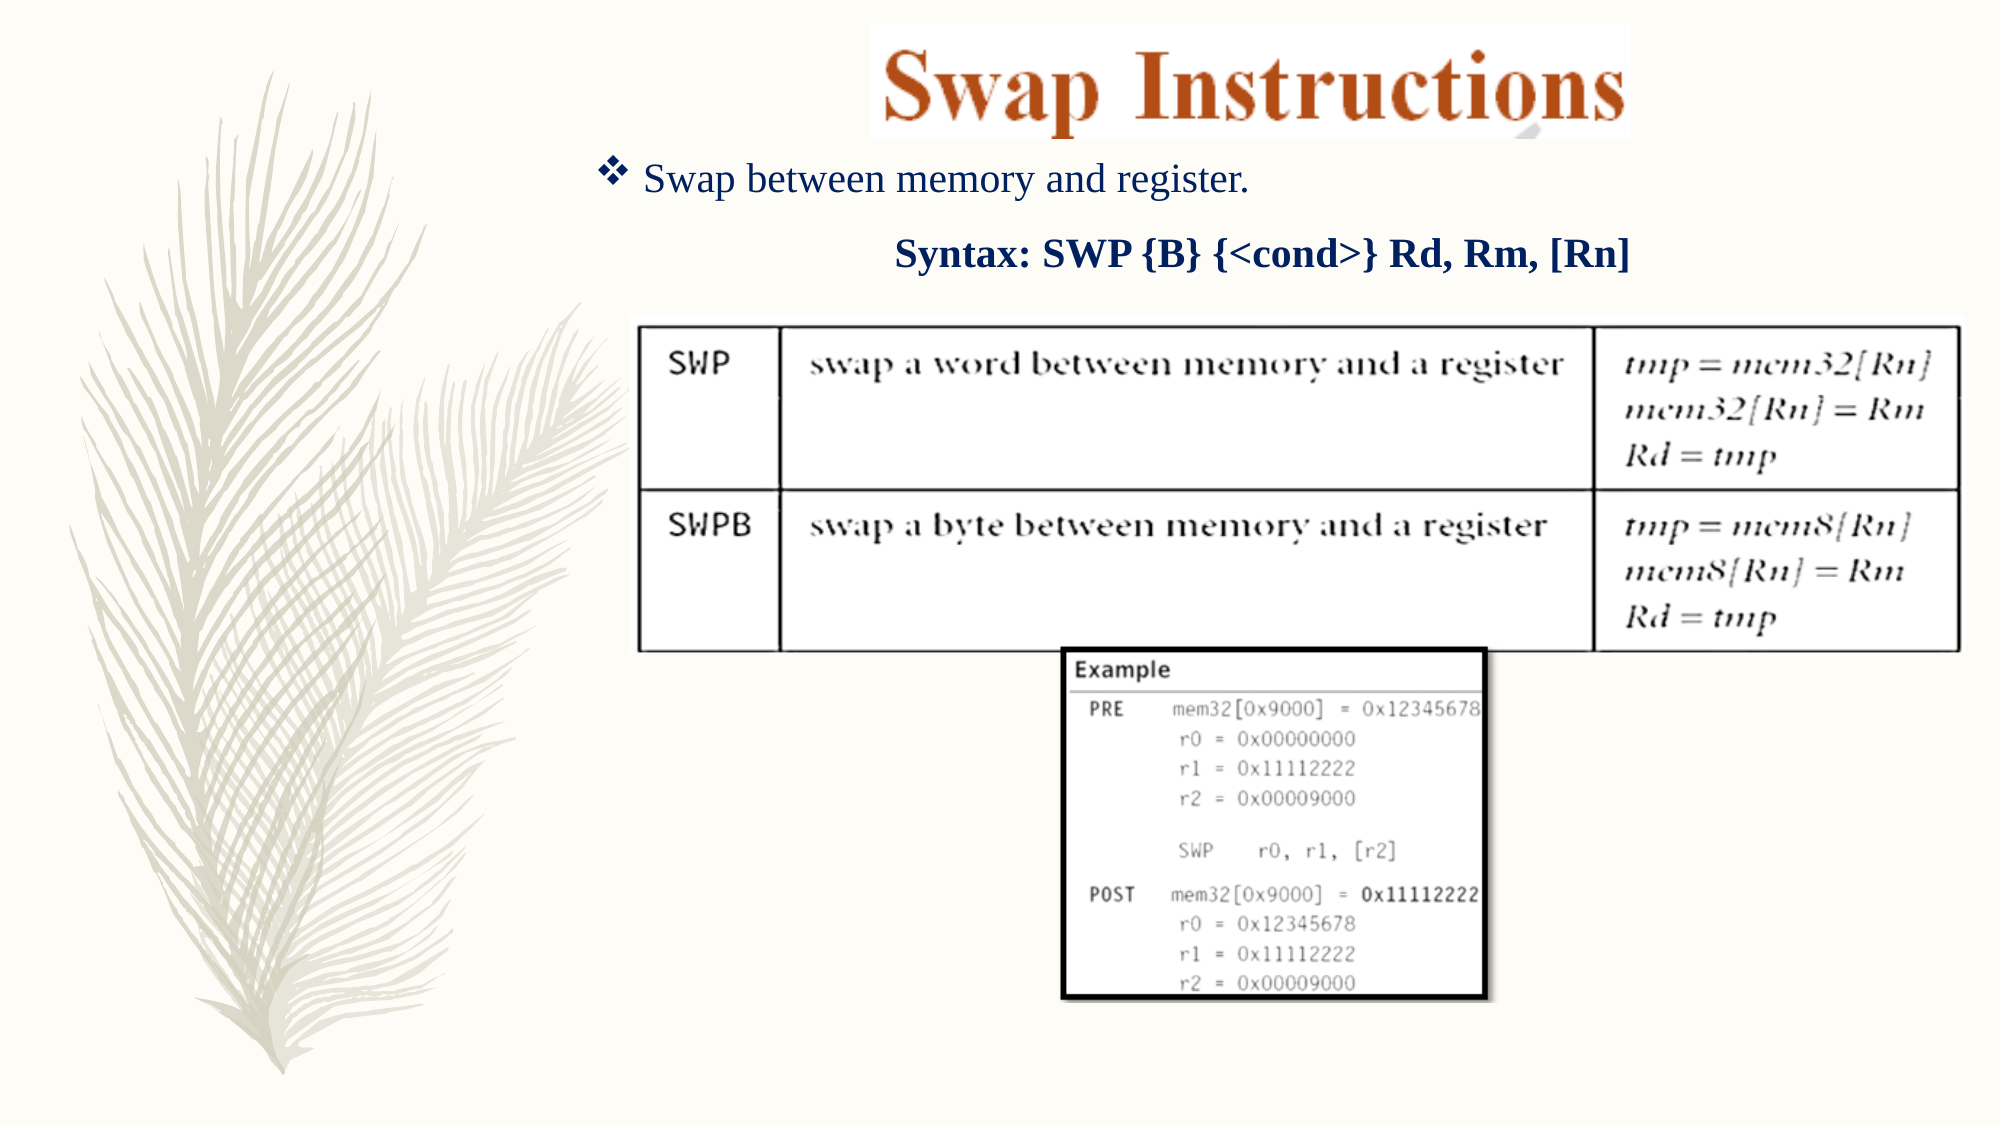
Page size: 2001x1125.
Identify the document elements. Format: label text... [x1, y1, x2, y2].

text_box Swap between memory and register. Syntax: SWP {B} {<cond>} Rd, Rm, [Rn] [579, 118, 2000, 359]
picture [869, 23, 1631, 139]
picture [629, 307, 1978, 1003]
